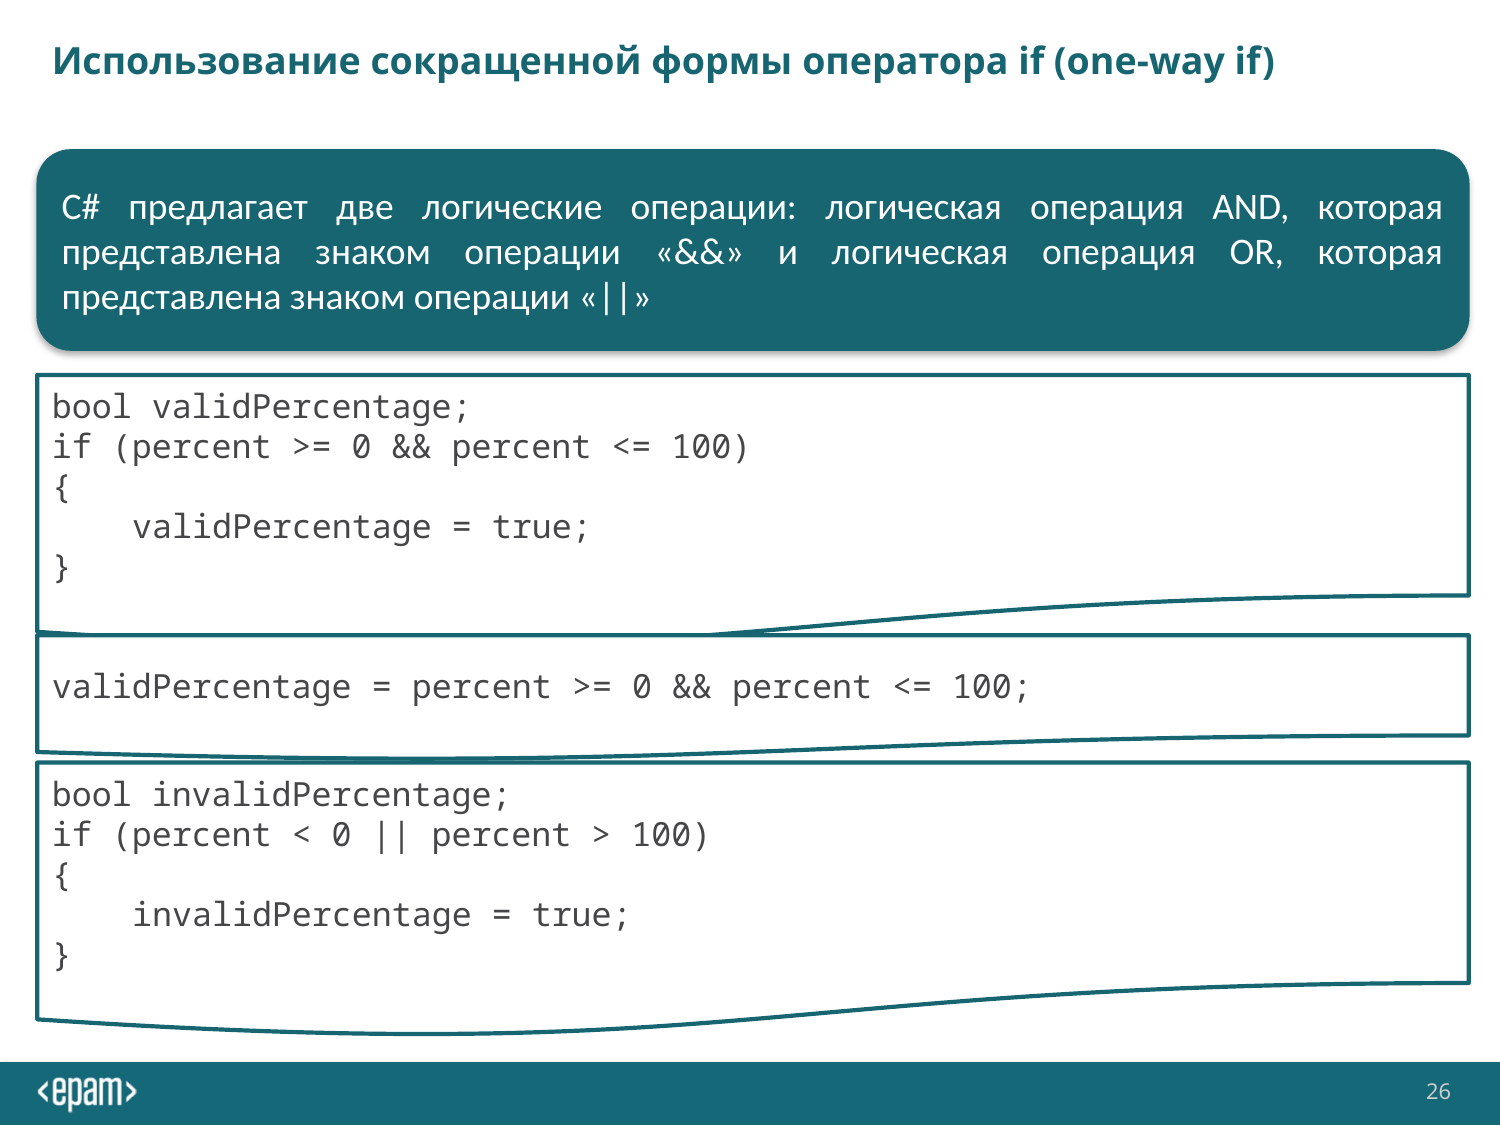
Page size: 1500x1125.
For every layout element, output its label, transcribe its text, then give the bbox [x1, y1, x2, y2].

text_box bool invalidPercentage; if (percent < 0 || percent > 100) { invalidPercentage = true; } [35, 760, 1471, 1037]
text_box bool validPercentage; if (percent >= 0 && percent <= 100) { validPercentage = true; } [35, 372, 1471, 633]
title Использование сокращенной формы оператора if (one-way if) [37, 29, 1469, 90]
picture [37, 1077, 137, 1113]
text_box validPercentage = percent >= 0 && percent <= 100; [35, 633, 1471, 761]
text_box С# предлагает две логические операции: логическая операция AND, которая представлена знаком операции «&&» и логическая операция OR, которая представлена знаком операции «||» [36, 149, 1470, 351]
